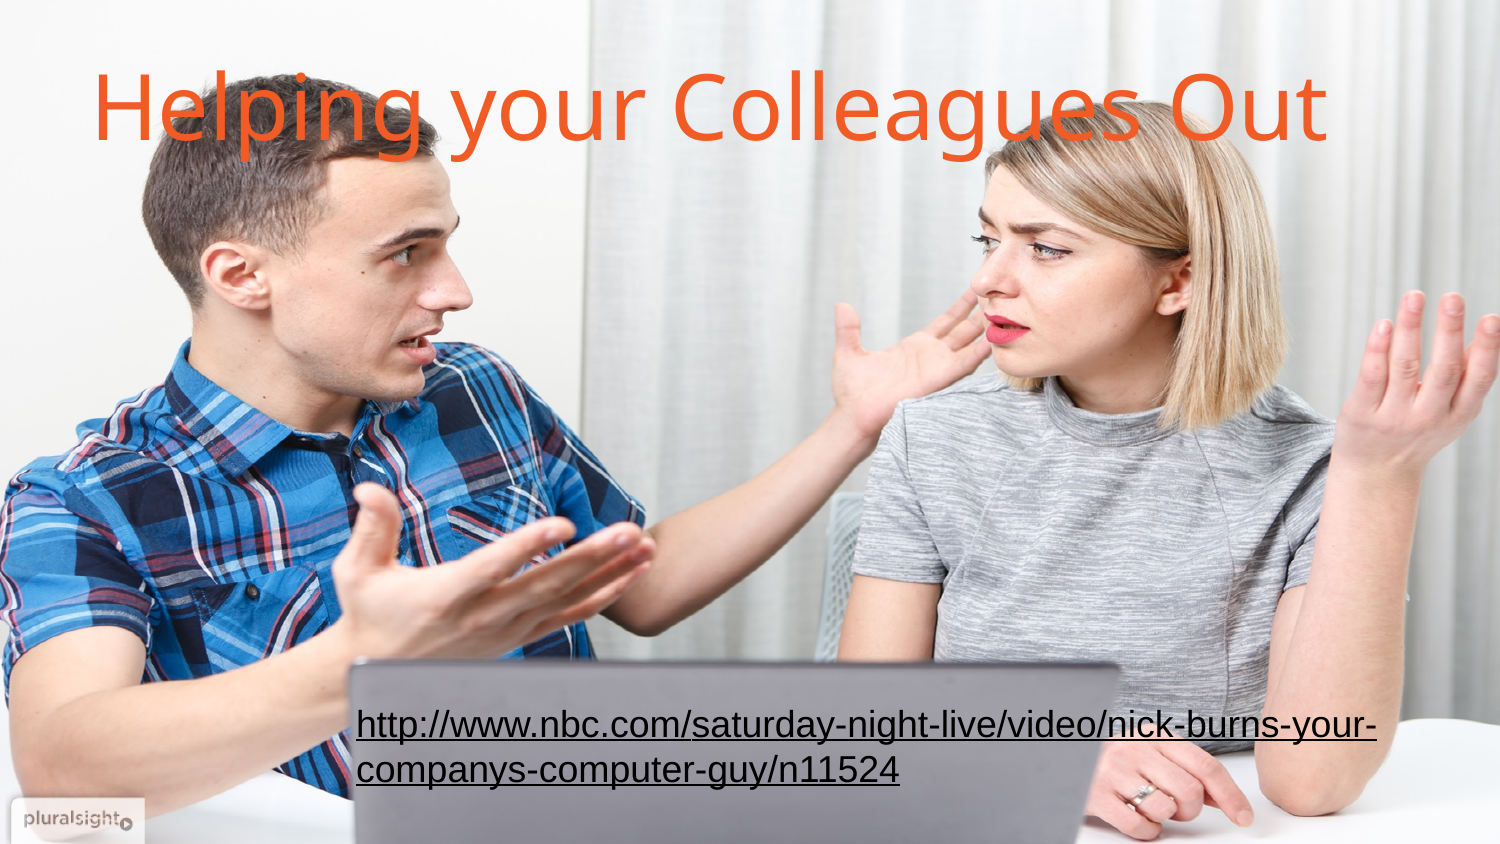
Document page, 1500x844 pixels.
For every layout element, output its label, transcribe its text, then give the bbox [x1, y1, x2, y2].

picture [0, 0, 1500, 844]
title Helping your Colleagues Out [74, 33, 1426, 175]
text_box http://www.nbc.com/saturday-night-live/video/nick-burns-your-companys-computer-guy/n11524 [341, 692, 1500, 797]
